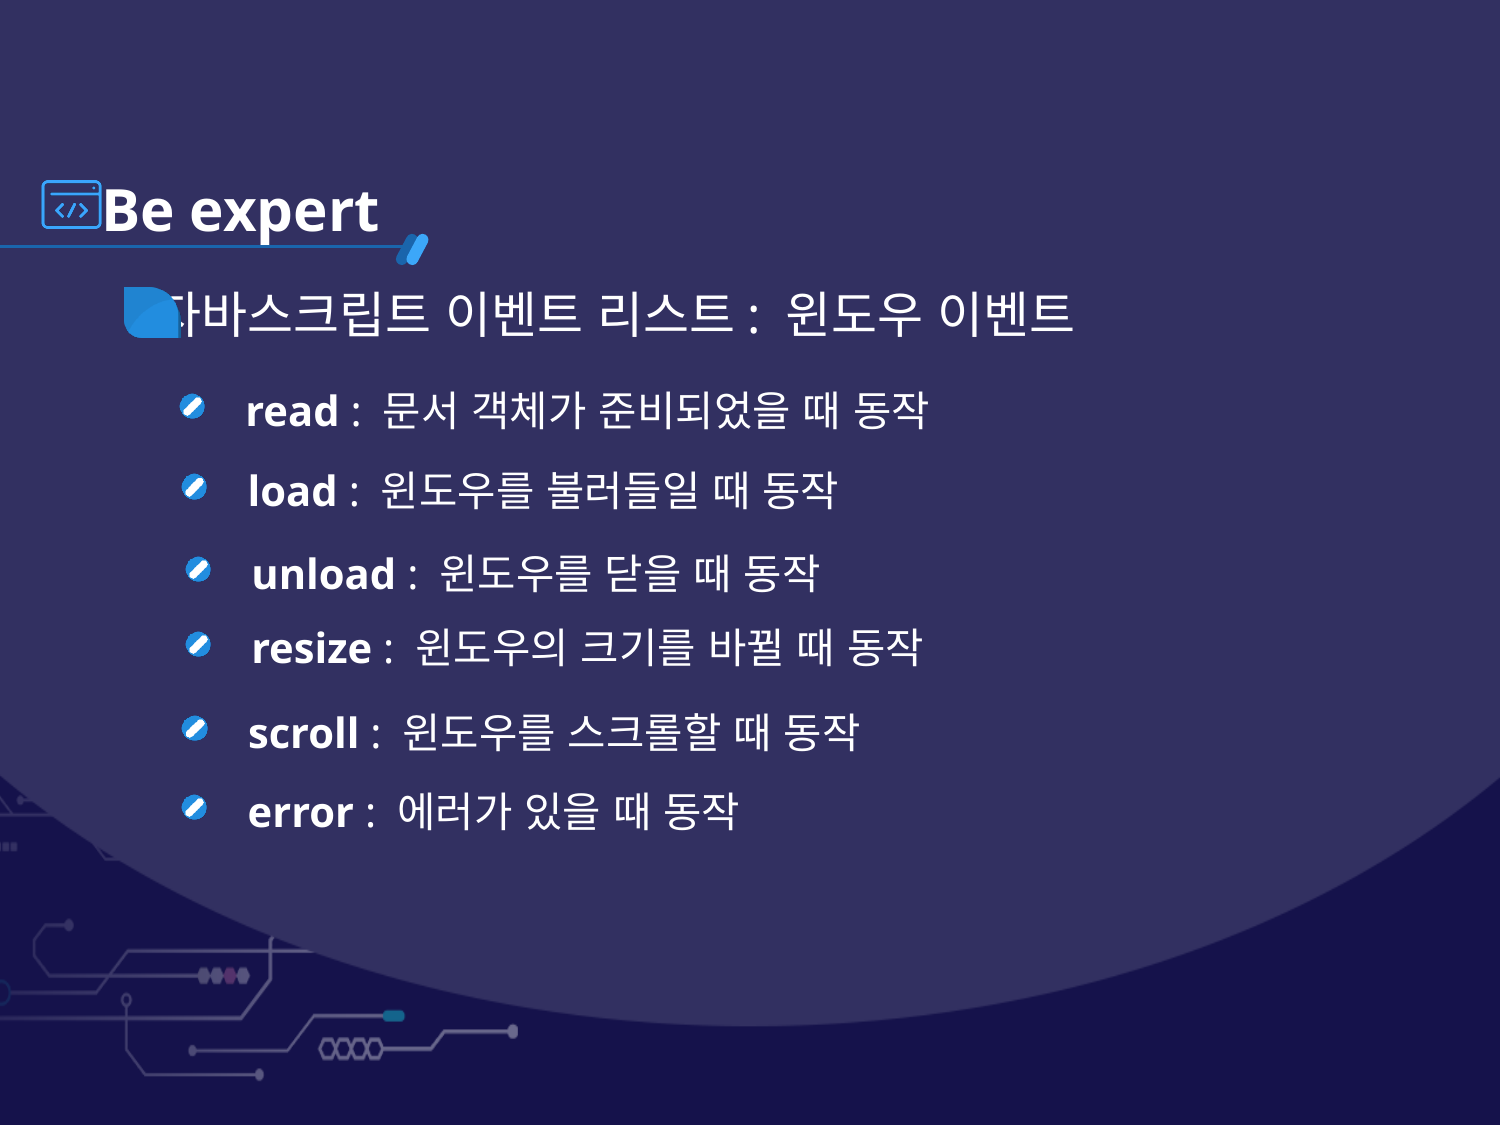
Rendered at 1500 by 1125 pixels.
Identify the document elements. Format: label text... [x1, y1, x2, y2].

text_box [123, 277, 180, 349]
picture [0, 0, 1500, 1125]
text_box unload : 윈도우를 닫을 때 동작 [225, 539, 1113, 605]
text_box scroll : 윈도우를 스크롤할 때 동작 [222, 699, 1110, 765]
text_box error : 에러가 있을 때 동작 [222, 778, 1110, 843]
text_box load : 윈도우를 불러들일 때 동작 [222, 457, 1110, 523]
text_box resize : 윈도우의 크기를 바뀔 때 동작 [225, 614, 1113, 680]
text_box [401, 232, 424, 267]
text_box 자바스크립트 이벤트 리스트: 윈도우 이벤트 [140, 275, 1105, 351]
text_box read : 문서 객체가 준비되었을 때 동작 [219, 377, 1107, 442]
text_box Be expert [86, 165, 395, 245]
